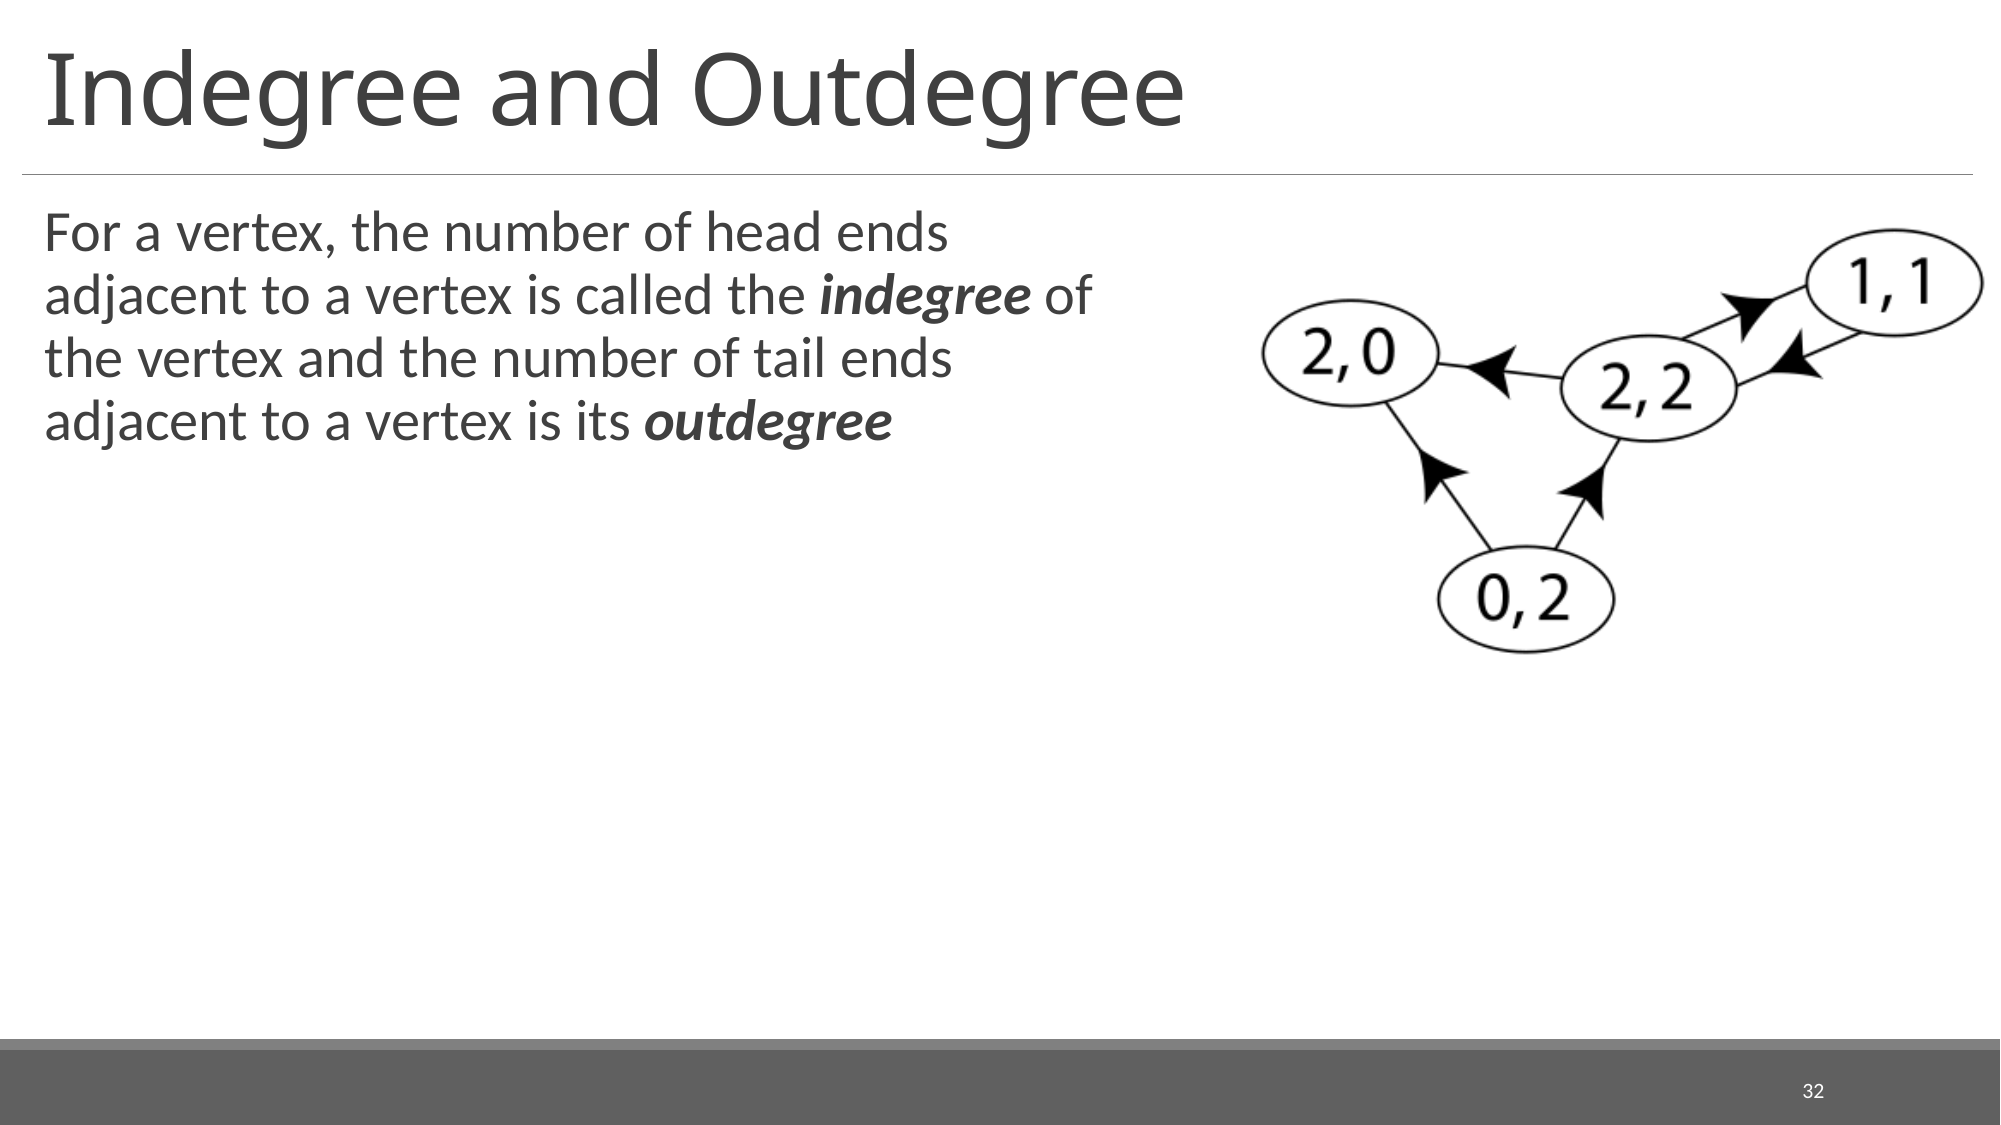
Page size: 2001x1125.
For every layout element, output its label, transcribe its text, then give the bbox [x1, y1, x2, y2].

title Indegree and Outdegree [29, 22, 1969, 154]
slide_number 32 [1624, 1059, 1840, 1120]
picture [1245, 212, 2000, 670]
list For a vertex, the number of head ends adjacent to a vertex is called the indegree of the vertex and the number of tail ends adjacent to a vertex is its outdegree [29, 193, 1110, 1030]
